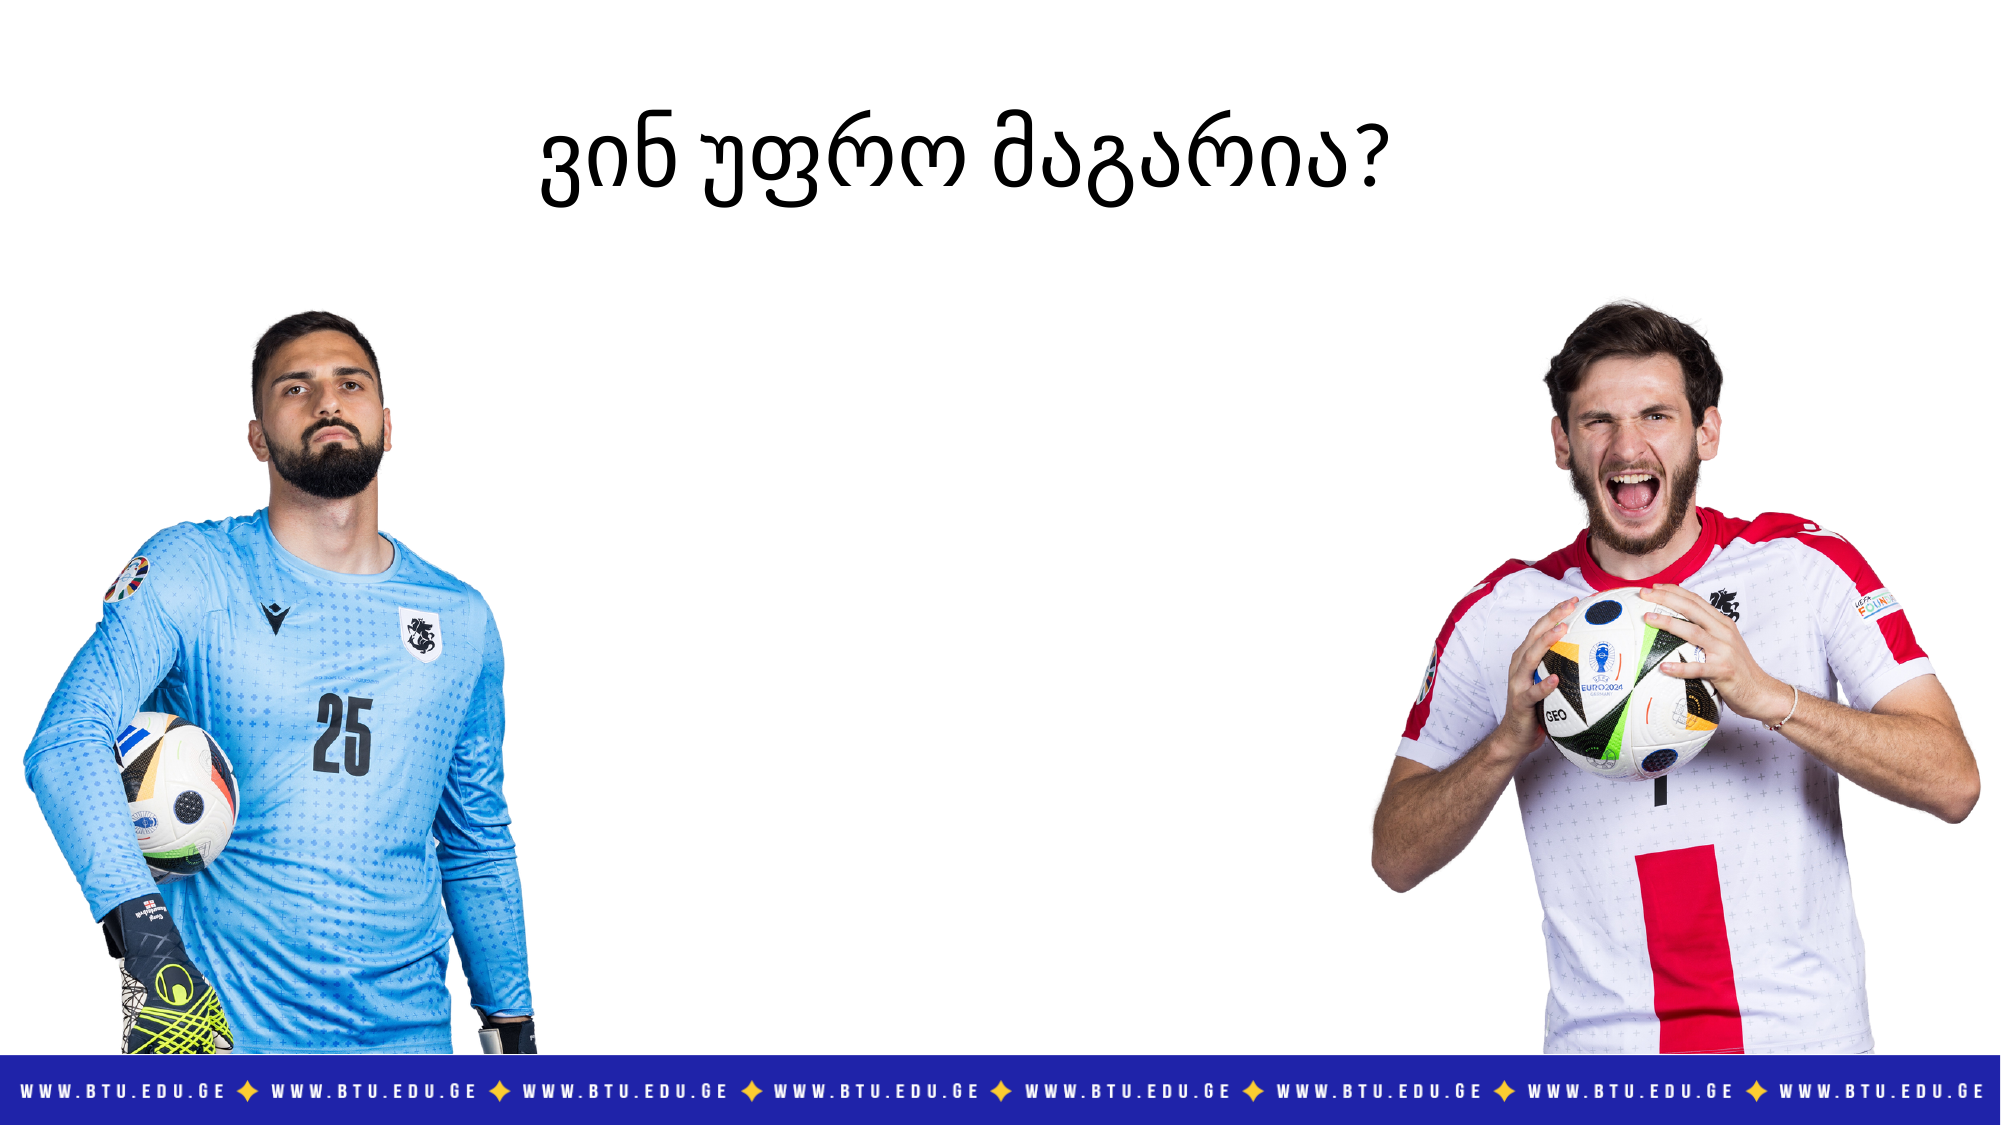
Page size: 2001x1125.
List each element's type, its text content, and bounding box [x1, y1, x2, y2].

title ვინ უფრო მაგარია? [522, 48, 1806, 266]
picture [0, 0, 2001, 1125]
